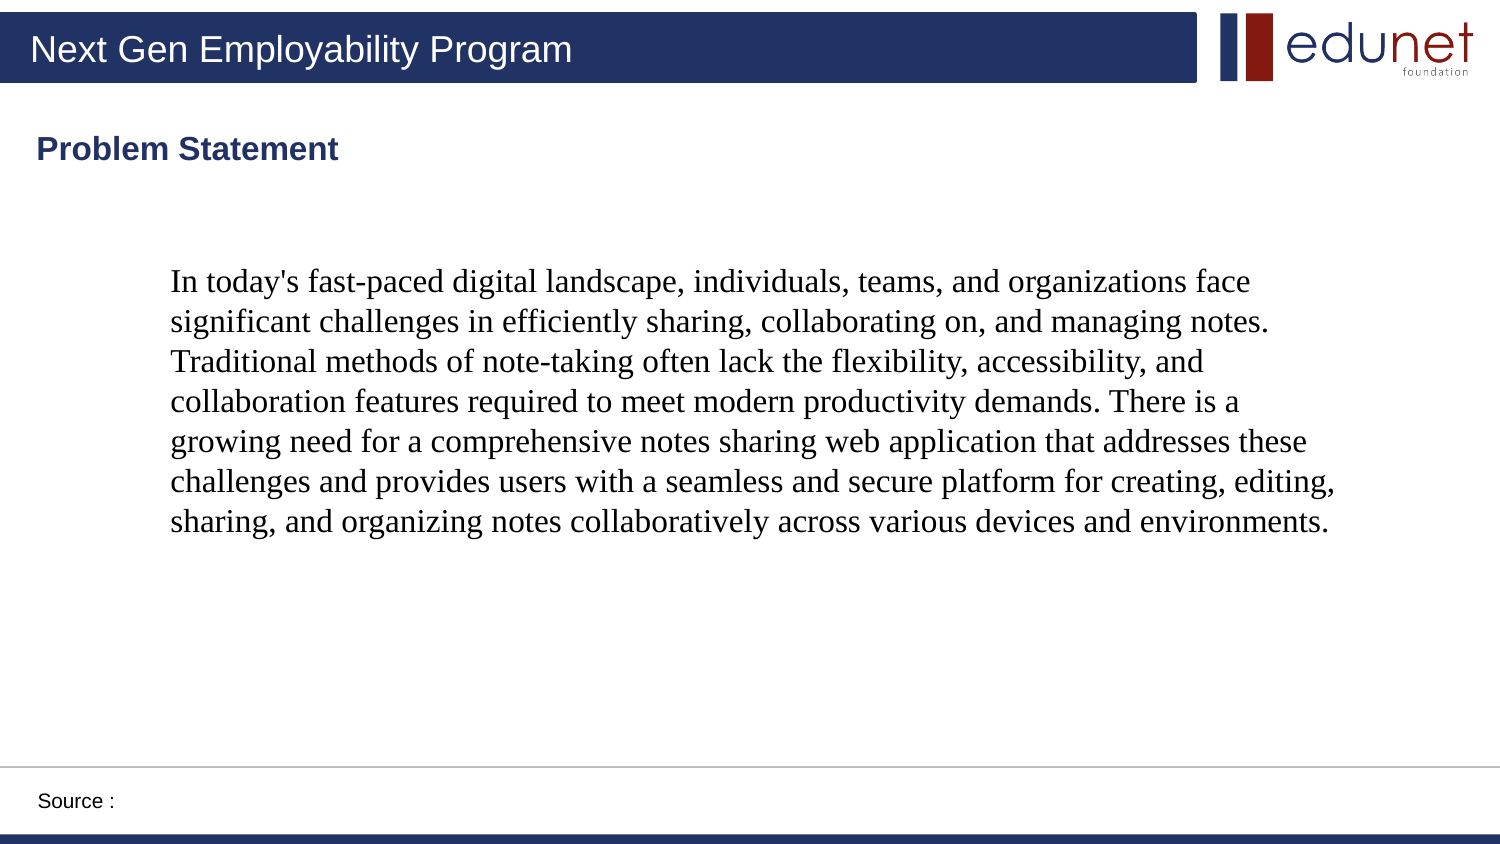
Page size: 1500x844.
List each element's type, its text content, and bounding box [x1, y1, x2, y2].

title Problem Statement [21, 111, 504, 165]
picture [1279, 14, 1482, 83]
text_box Source : [22, 776, 139, 826]
text_box In today's fast-paced digital landscape, individuals, teams, and organizations face significant challenges in efficiently sharing, collaborating on, and managing notes. Traditional methods of note-taking often lack the flexibility, accessibility, and collaboration features required to meet modern productivity demands. There is a growing need for a comprehensive notes sharing web application that addresses these challenges and provides users with a seamless and secure platform for creating, editing, sharing, and organizing notes collaboratively across various devices and environments. [155, 251, 1360, 547]
